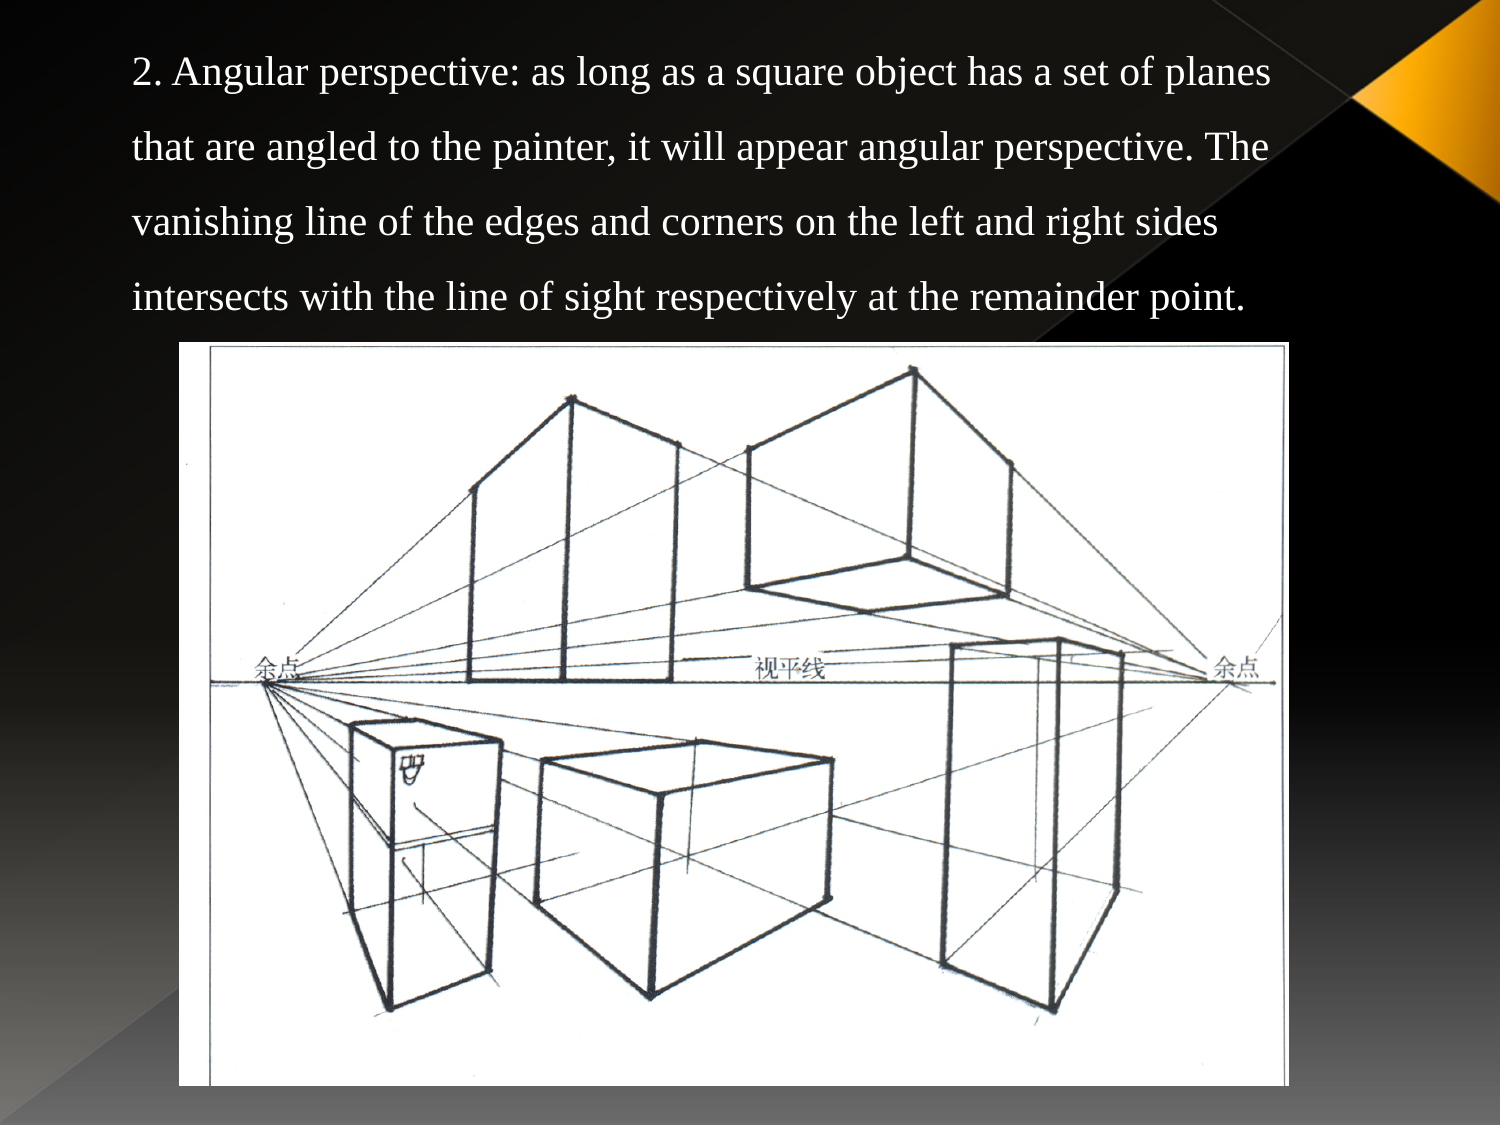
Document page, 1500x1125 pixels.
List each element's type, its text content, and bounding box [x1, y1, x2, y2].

picture [0, 1, 1500, 1125]
text_box 2. Angular perspective: as long as a square object has a set of planes that are angled to the painter, it will appear angular perspective. The vanishing line of the edges and corners on the left and right sides intersects with the line of sight respectively at the remainder point. [117, 11, 1348, 417]
